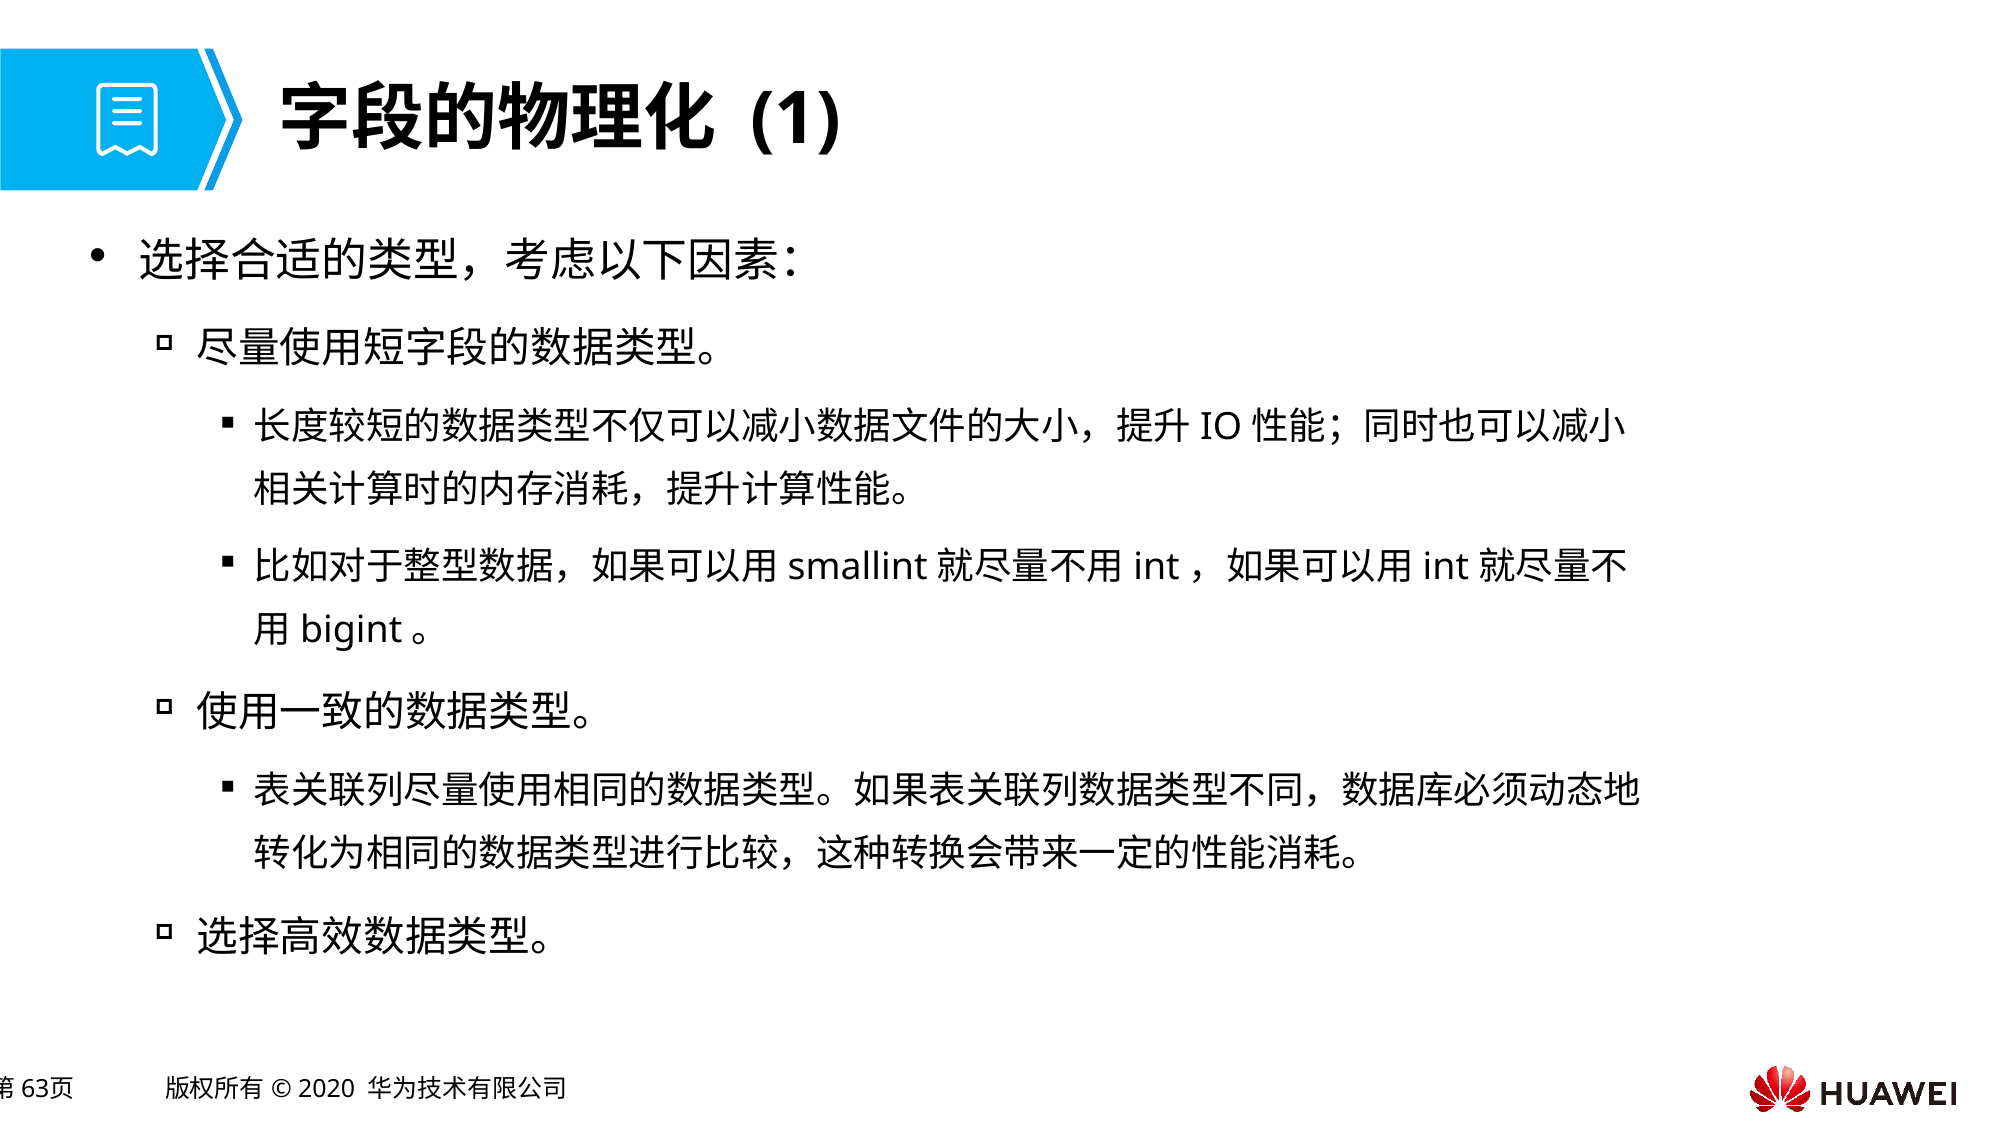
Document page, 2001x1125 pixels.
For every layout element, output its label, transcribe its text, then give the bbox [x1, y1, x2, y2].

title 字段的物理化 (1) [261, 67, 1874, 173]
list 选择合适的类型，考虑以下因素： 尽量使用短字段的数据类型。 长度较短的数据类型不仅可以减小数据文件的大小，提升IO性能；同时也可以减小相关计算时的内存消耗，提升计算性能。 比如对于整型数据，如果可以用smallint就尽量不用int，如果可以用int就尽量不用bigint。 使用一致的数据类型。 表关联列尽量使用相同的数据类型。如果表关联列数据类型不同，数据库必须动态地转化为相同的数据类型进行比较，这种转换会带来一定的性能消耗。 选择高效数据类型。 [75, 202, 1671, 1012]
picture [1750, 1066, 1956, 1112]
